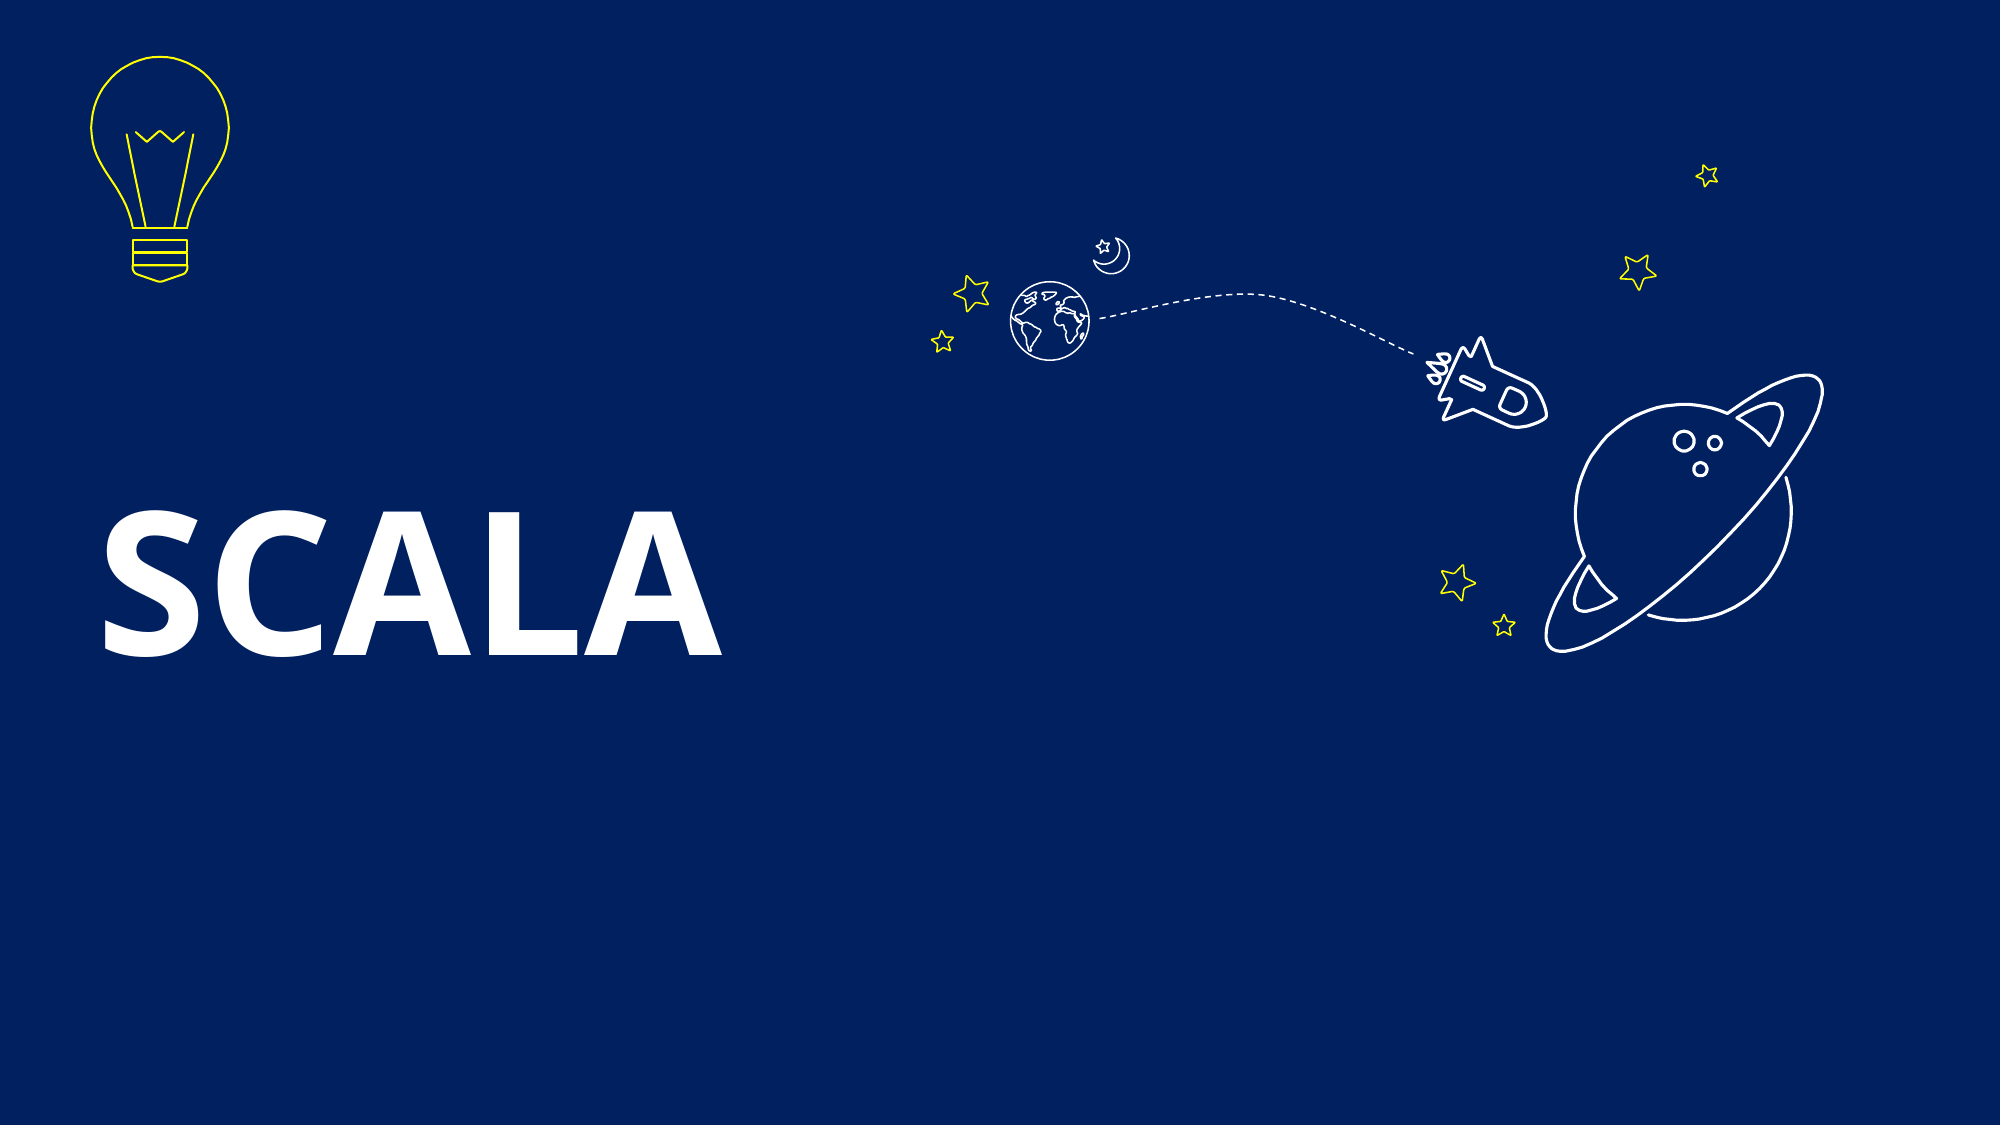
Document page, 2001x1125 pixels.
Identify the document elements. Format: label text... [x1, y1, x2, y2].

title SCALA [75, 435, 1891, 690]
text_box [1099, 294, 1414, 354]
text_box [1545, 374, 1823, 652]
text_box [1435, 339, 1536, 439]
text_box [1093, 237, 1130, 274]
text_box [90, 56, 230, 282]
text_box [1010, 281, 1090, 361]
